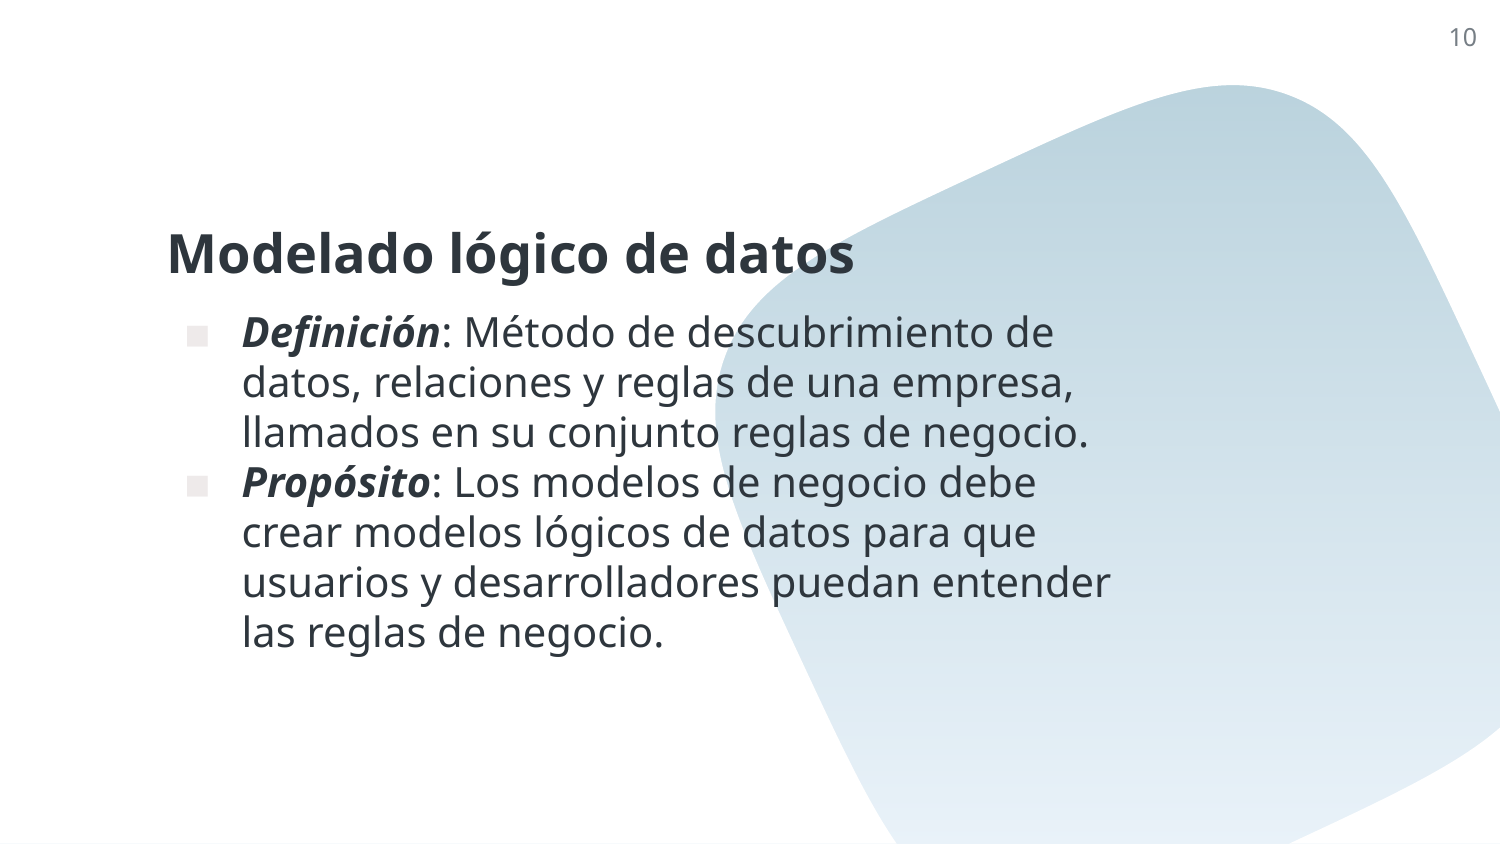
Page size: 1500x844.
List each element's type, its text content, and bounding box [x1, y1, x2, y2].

slide_number 10 [1387, 21, 1478, 86]
title Modelado lógico de datos [166, 204, 862, 284]
list Definición: Método de descubrimiento de datos, relaciones y reglas de una empresa, llamados en su conjunto reglas de negocio. Propósito: Los modelos de negocio debe crear modelos lógicos de datos para que usuarios y desarrolladores puedan entender las reglas de negocio. [166, 305, 1123, 640]
